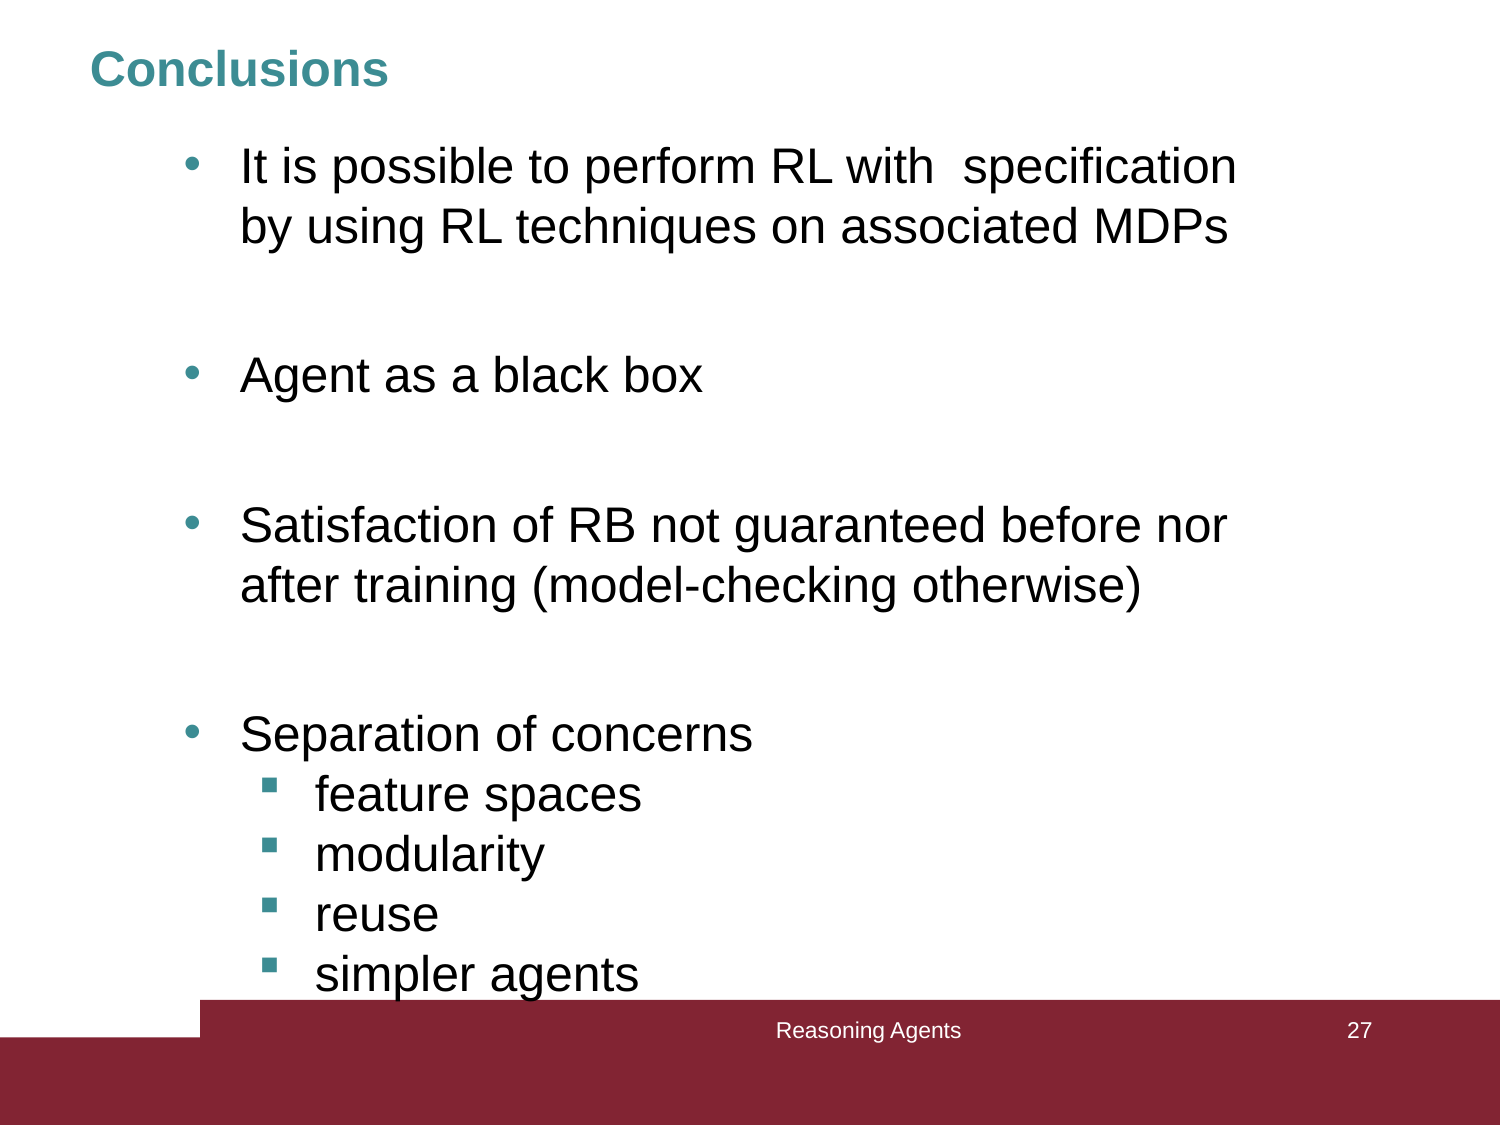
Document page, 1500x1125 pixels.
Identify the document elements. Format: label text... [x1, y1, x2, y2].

slide_number 27 [1074, 1008, 1388, 1084]
title Conclusions [74, 28, 1315, 112]
slide_number Reasoning Agents [712, 1008, 1025, 1084]
